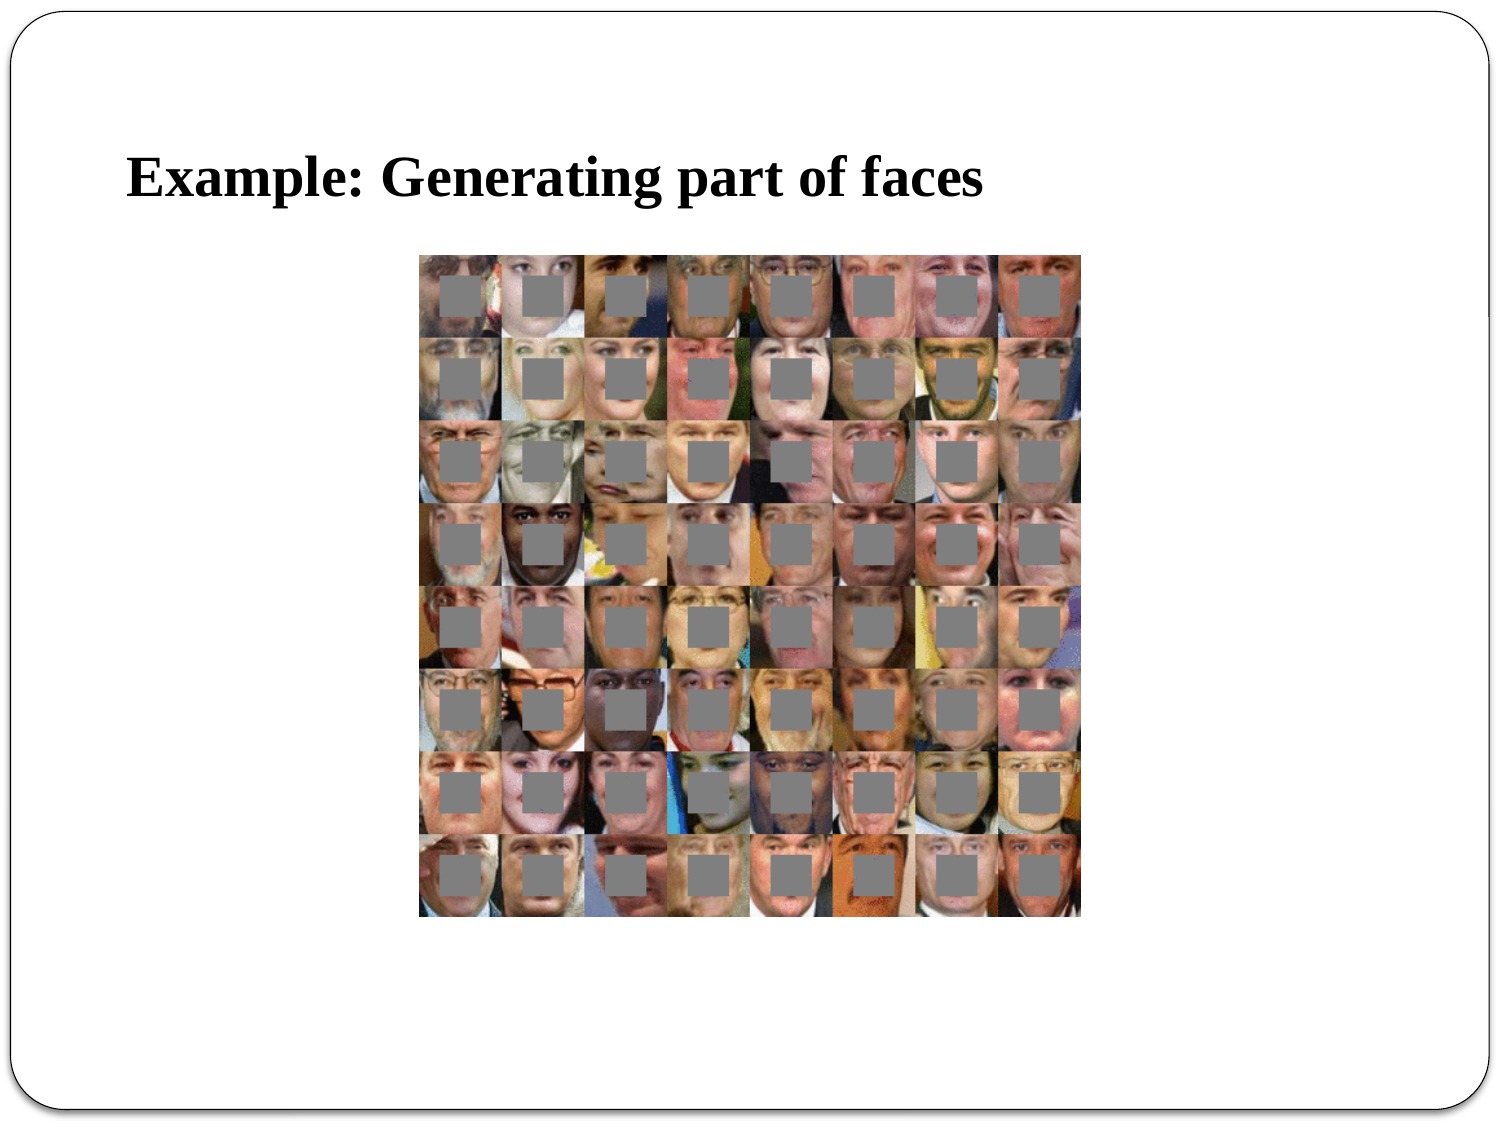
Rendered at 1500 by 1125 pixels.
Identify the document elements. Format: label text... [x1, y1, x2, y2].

picture [419, 255, 1081, 918]
text_box Example: Generating part of faces [112, 130, 1388, 232]
